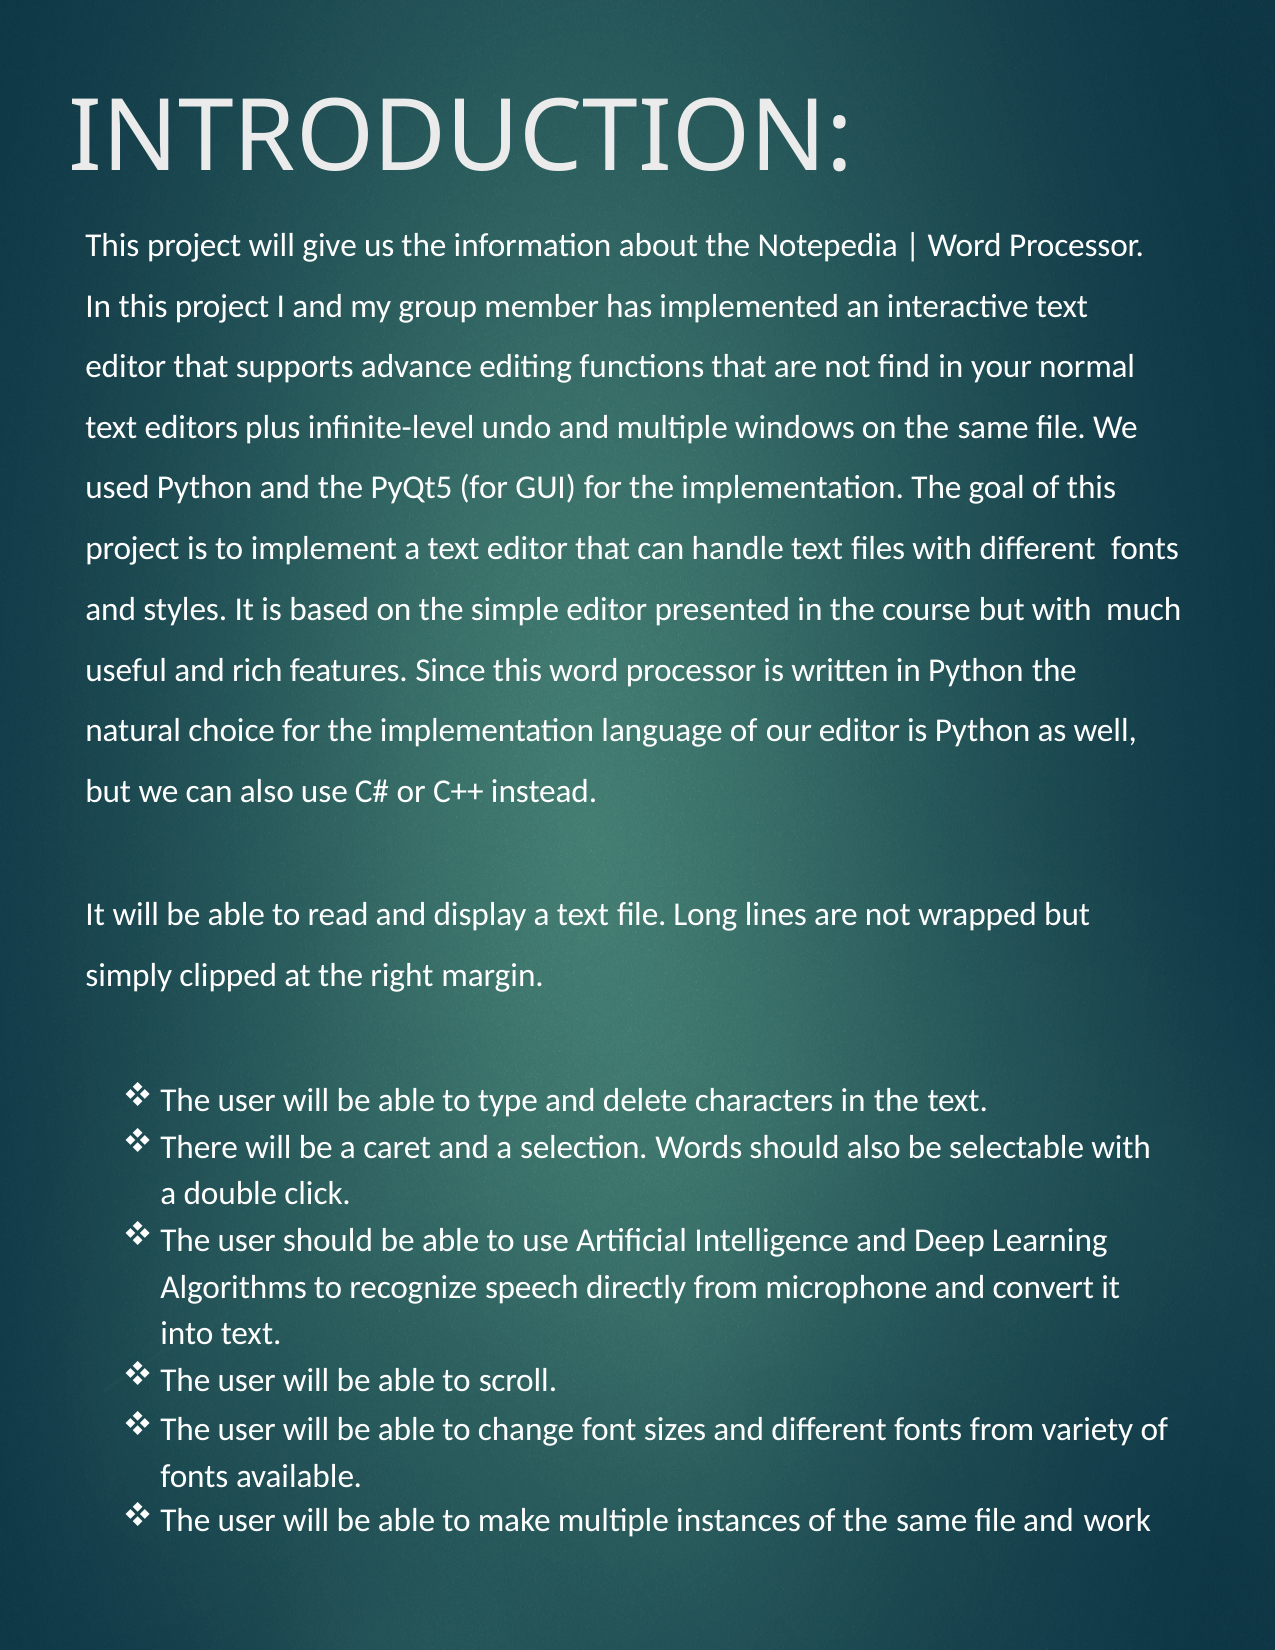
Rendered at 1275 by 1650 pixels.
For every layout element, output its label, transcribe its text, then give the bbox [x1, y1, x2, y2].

text_box This project will give us the information about the Notepedia | Word Processor. In this project I and my group member has implemented an interactive text editor that supports advance editing functions that are not find in your normal text editors plus infinite-level undo and multiple windows on the same file. We used Python and the PyQt5 (for GUI) for the implementation. The goal of this project is to implement a text editor that can handle text files with different fonts and styles. It is based on the simple editor presented in the course but with much useful and rich features. Since this word processor is written in Python the natural choice for the implementation language of our editor is Python as well, but we can also use C# or C++ instead. It will be able to read and display a text file. Long lines are not wrapped but simply clipped at the right margin. The user will be able to type and delete characters in the text. There will be a caret and a selection. Words should also be selectable with a double click. The user should be able to use Artificial Intelligence and Deep Learning Algorithms to recognize speech directly from microphone and convert it into text. The user will be able to scroll. The user will be able to change font sizes and different fonts from variety of fonts available. The user will be able to make multiple instances of the same file and work [83, 200, 1188, 1539]
title INTRODUCTION: [66, 68, 1213, 346]
